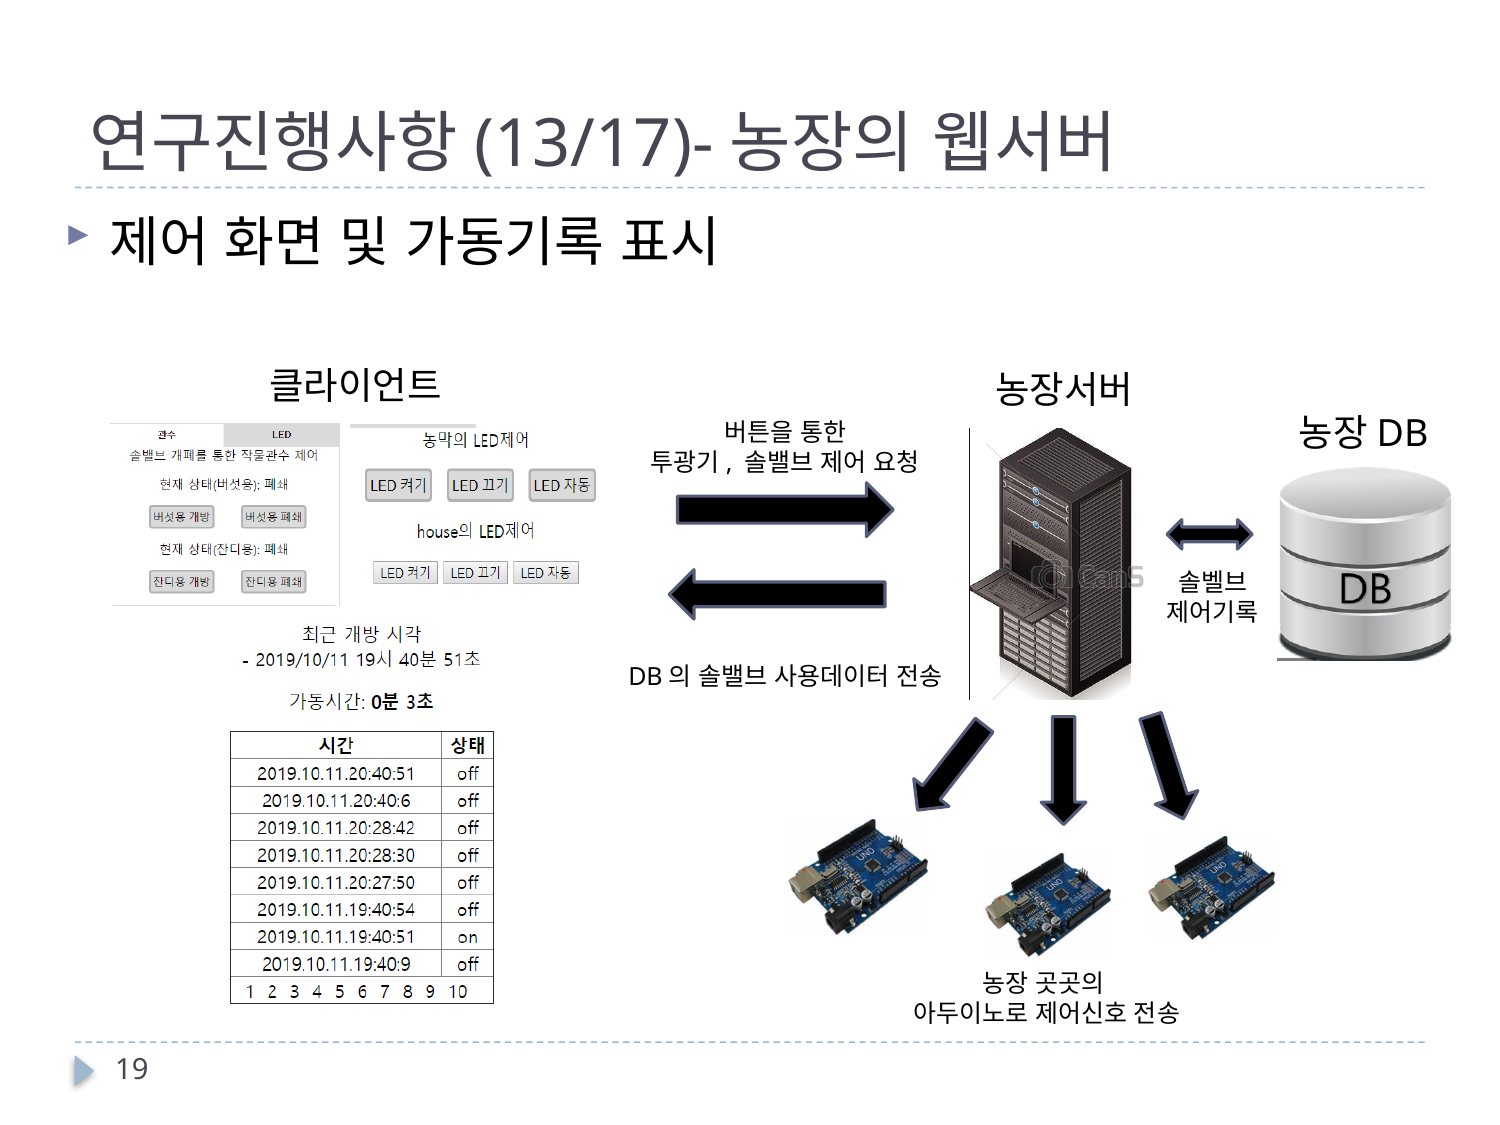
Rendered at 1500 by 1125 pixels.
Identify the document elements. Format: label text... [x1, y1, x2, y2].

picture [969, 428, 1144, 700]
text_box [1165, 518, 1254, 551]
title 연구진행사항(13/17)-농장의 웹서버 [75, 24, 1425, 188]
picture [110, 423, 344, 607]
picture [350, 424, 599, 592]
picture [785, 819, 928, 937]
text_box 솔벨브 제어기록 [1149, 565, 1271, 628]
slide_number 19 [100, 1060, 426, 1103]
picture [982, 853, 1111, 959]
text_box 농장DB [1161, 399, 1500, 463]
text_box [1138, 711, 1200, 821]
text_box [1039, 715, 1088, 826]
picture [1276, 467, 1452, 661]
picture [225, 618, 508, 1018]
text_box 제어 화면 및 가동기록 표시 [49, 200, 1475, 1060]
picture [1146, 836, 1275, 942]
